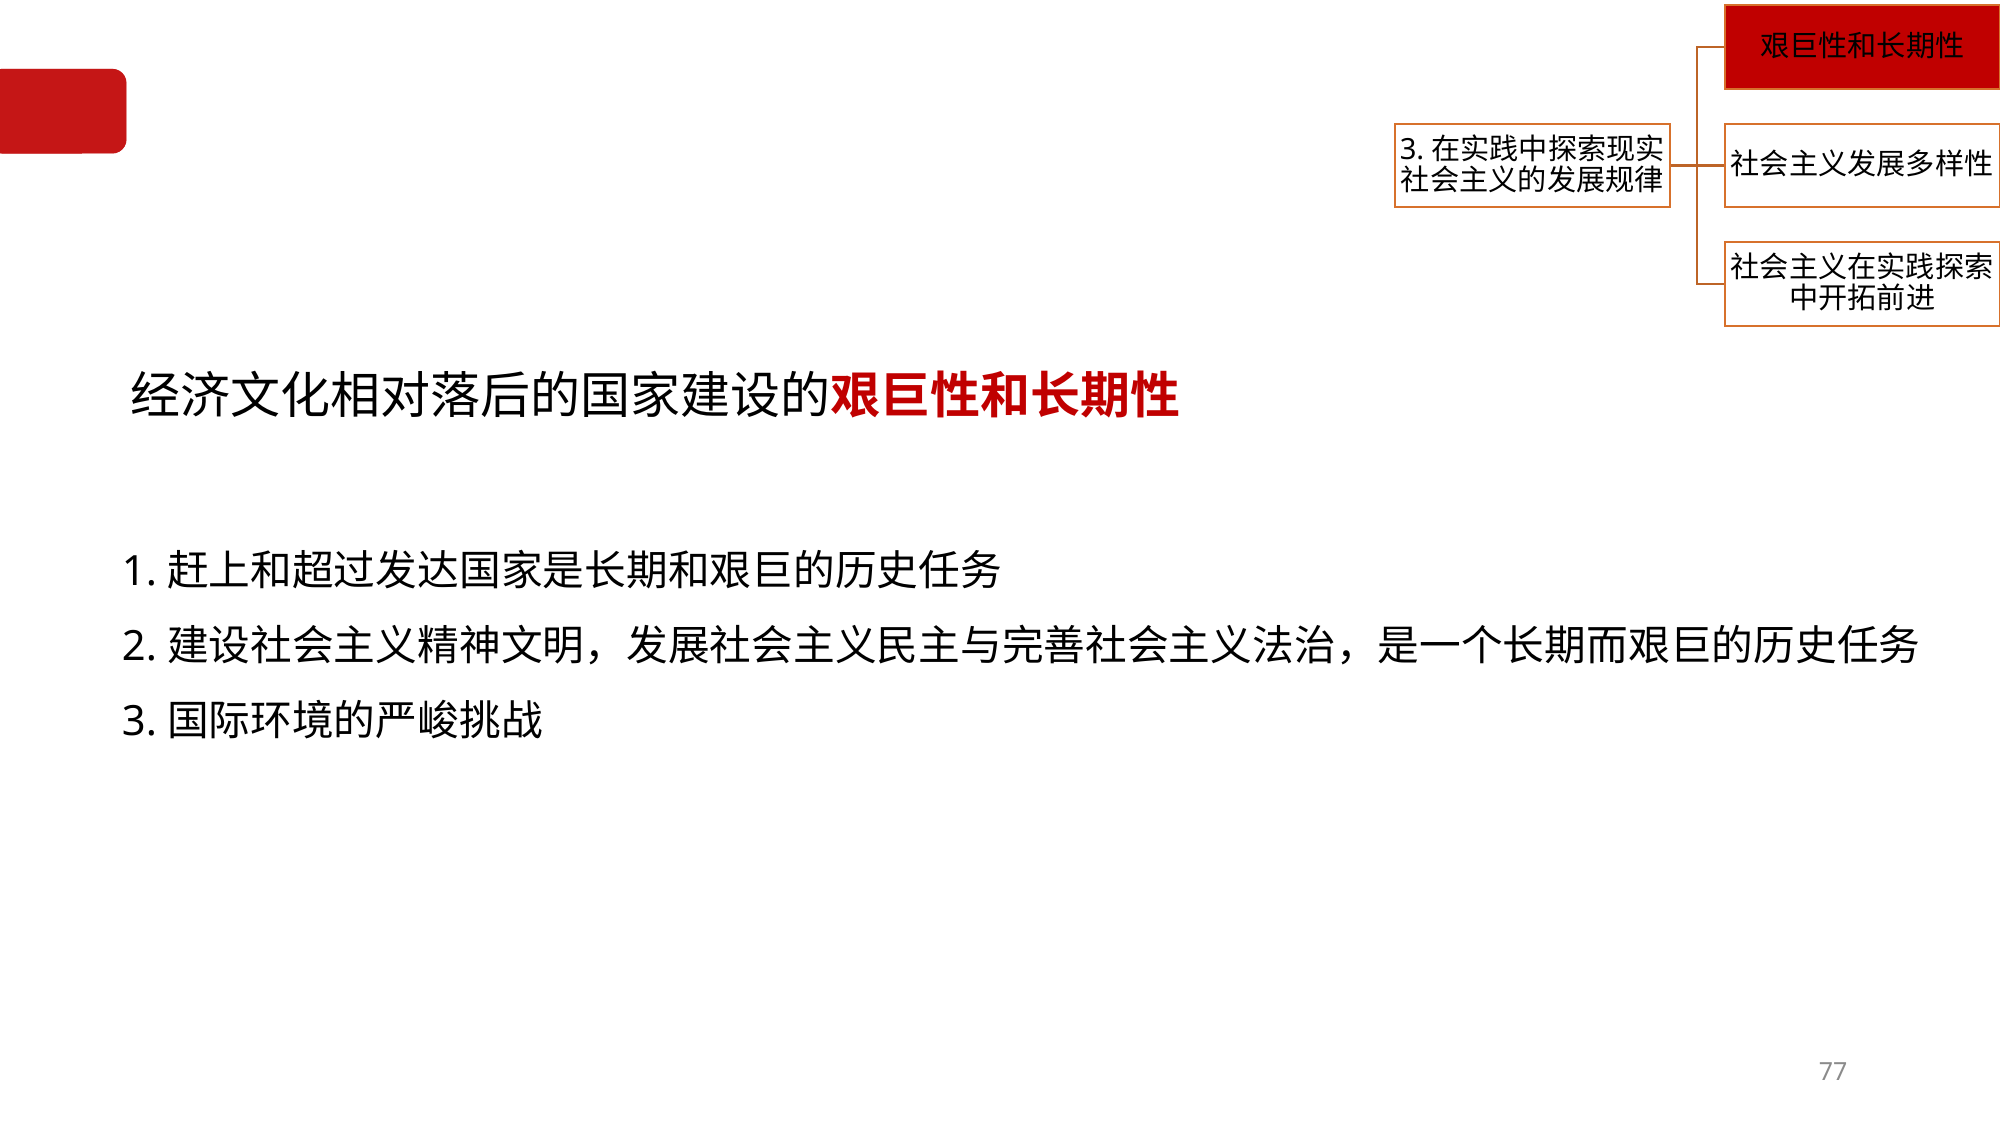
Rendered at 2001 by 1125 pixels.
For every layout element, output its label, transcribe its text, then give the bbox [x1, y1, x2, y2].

text_box 经济文化相对落后的国家建设的艰巨性和长期性 [115, 355, 1196, 431]
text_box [1394, 0, 2000, 350]
text_box 1.赶上和超过发达国家是长期和艰巨的历史任务 2.建设社会主义精神文明，发展社会主义民主与完善社会主义法治，是一个长期而艰巨的历史任务 3.国际环境的严峻挑战 [110, 513, 2000, 750]
slide_number 77 [1412, 1042, 1863, 1103]
